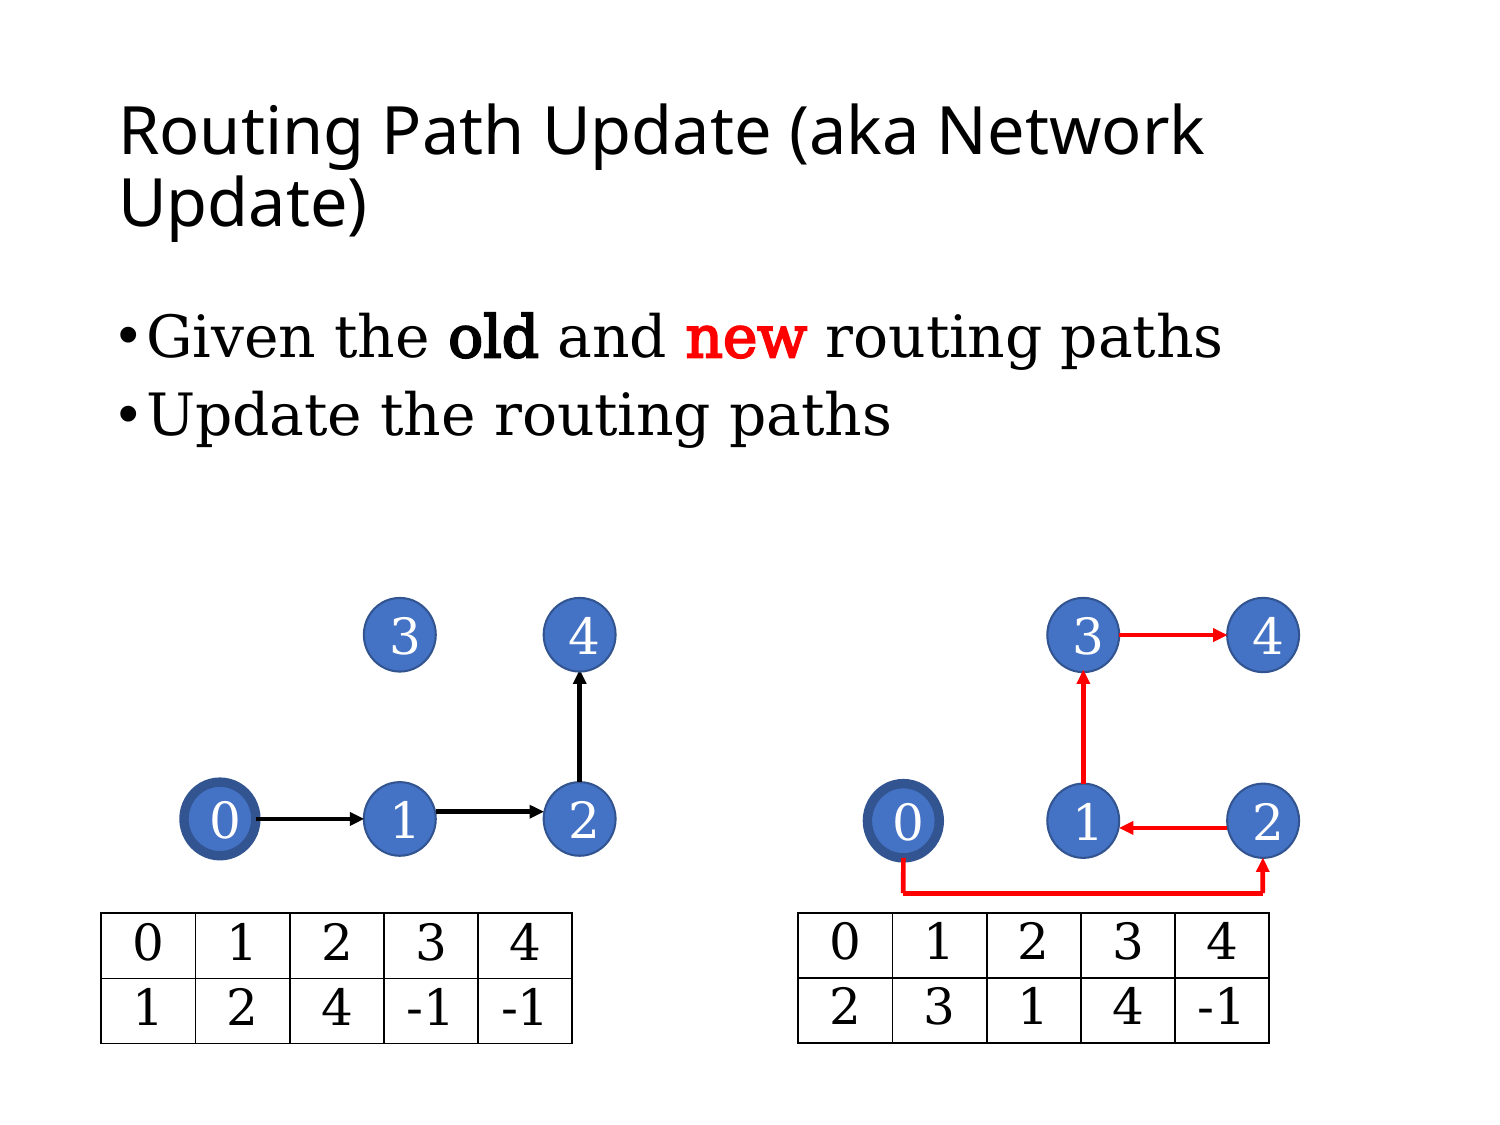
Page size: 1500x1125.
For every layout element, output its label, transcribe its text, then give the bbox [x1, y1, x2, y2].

table_header 1 [196, 914, 289, 978]
table_cell -1 [479, 979, 571, 1043]
title Routing Path Update (aka Network Update) [103, 59, 1397, 278]
table_cell 4 [291, 979, 383, 1043]
table_header 2 [291, 914, 383, 978]
table_cell 1 [102, 979, 195, 1043]
table_cell 3 [893, 979, 986, 1042]
table_cell -1 [385, 979, 477, 1043]
table_header 1 [893, 914, 986, 977]
table_header 3 [385, 914, 477, 978]
table_cell 1 [988, 979, 1080, 1042]
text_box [183, 597, 616, 856]
table_header 4 [1176, 914, 1268, 977]
table_cell 2 [799, 979, 892, 1042]
table_cell -1 [1176, 979, 1268, 1042]
list Given the old and new routing paths Update the routing paths [103, 299, 1397, 1014]
table_header 2 [988, 914, 1080, 977]
table_header 4 [479, 914, 571, 978]
table_header 0 [102, 914, 195, 978]
table_header 3 [1082, 914, 1174, 977]
table_cell 4 [1082, 979, 1174, 1042]
table_header 0 [799, 914, 892, 977]
table_cell 2 [196, 979, 289, 1043]
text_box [867, 597, 1300, 894]
